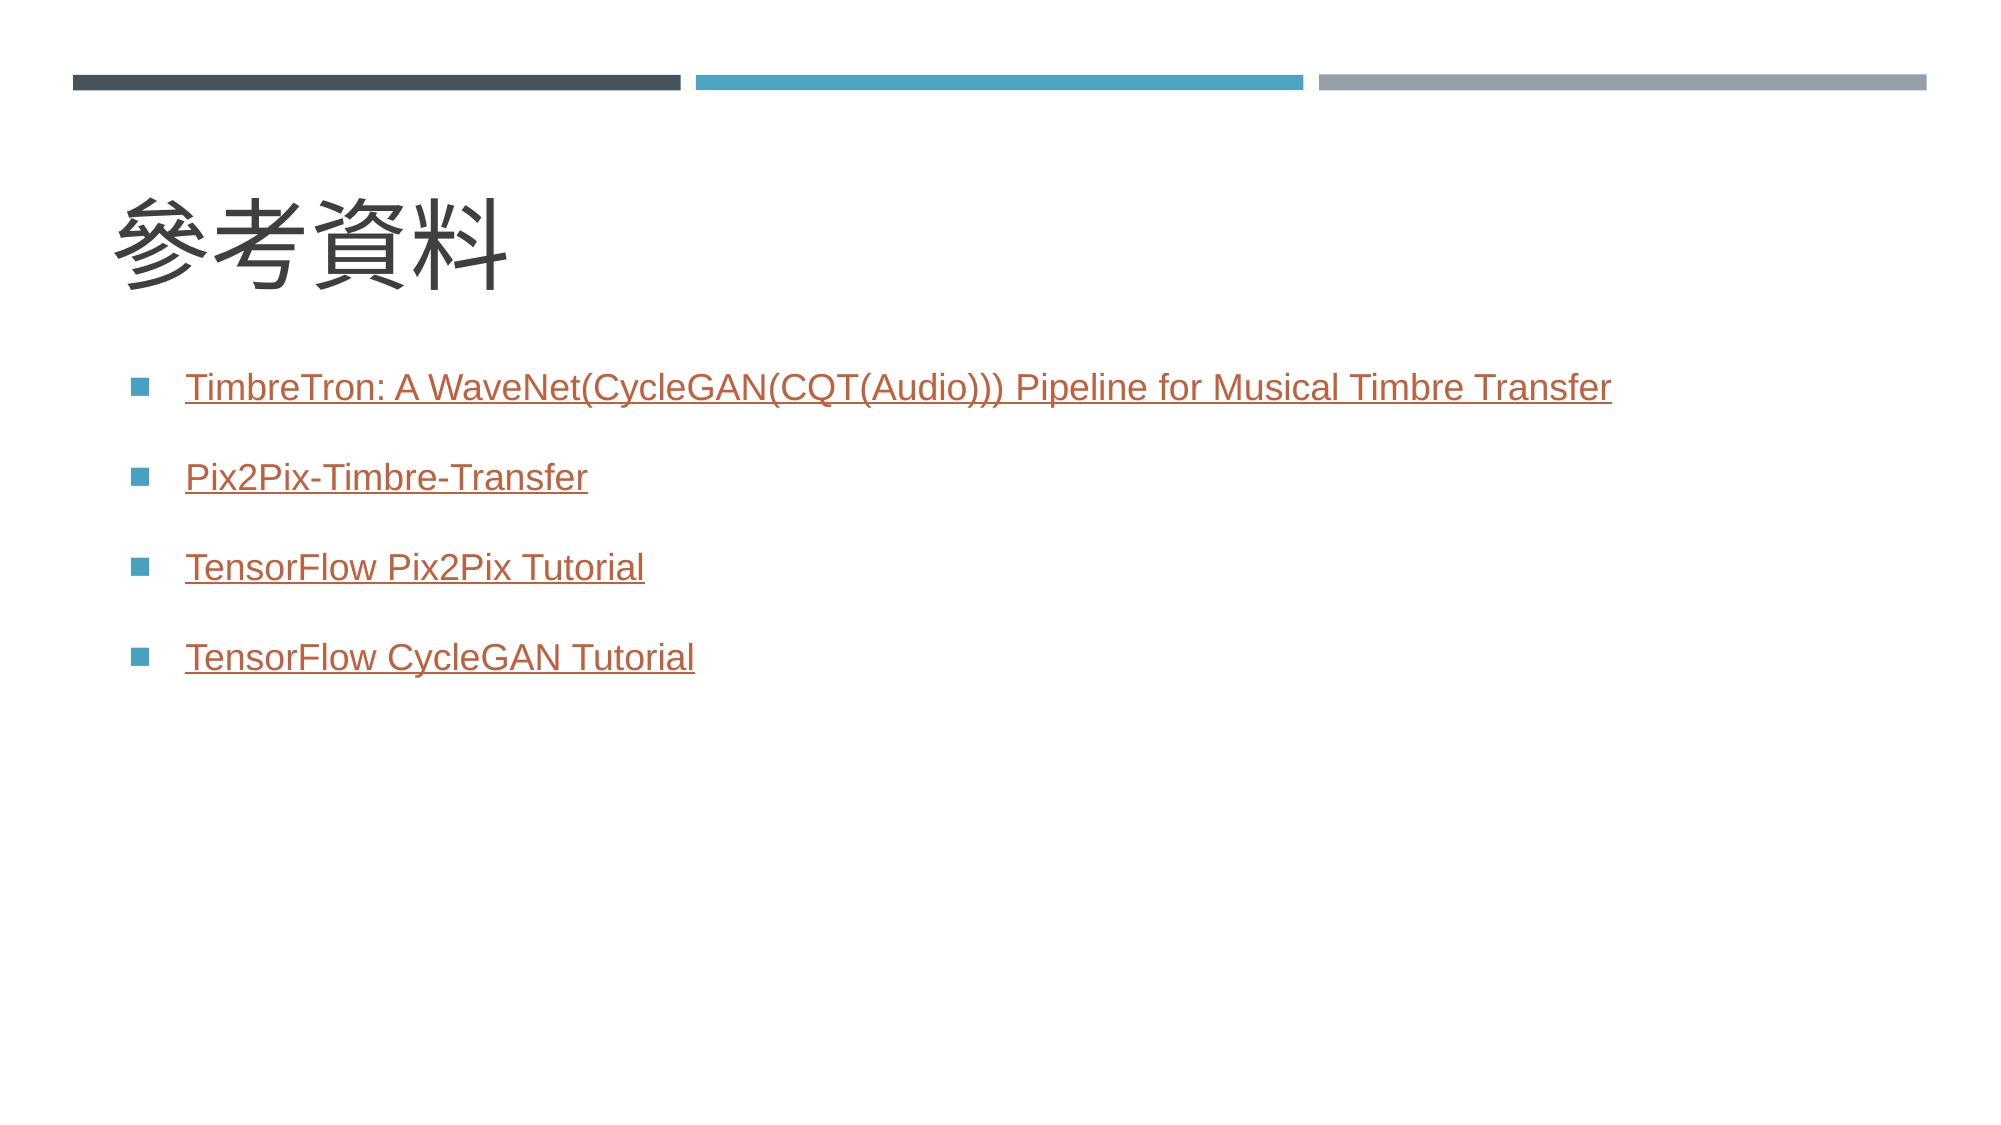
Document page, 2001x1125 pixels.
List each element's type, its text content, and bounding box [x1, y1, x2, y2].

list TimbreTron: A WaveNet(CycleGAN(CQT(Audio))) Pipeline for Musical Timbre Transfer Pix2Pix-Timbre-Transfer TensorFlow Pix2Pix Tutorial TensorFlow CycleGAN Tutorial [95, 310, 1905, 1074]
title 參考資料 [95, 115, 1905, 310]
